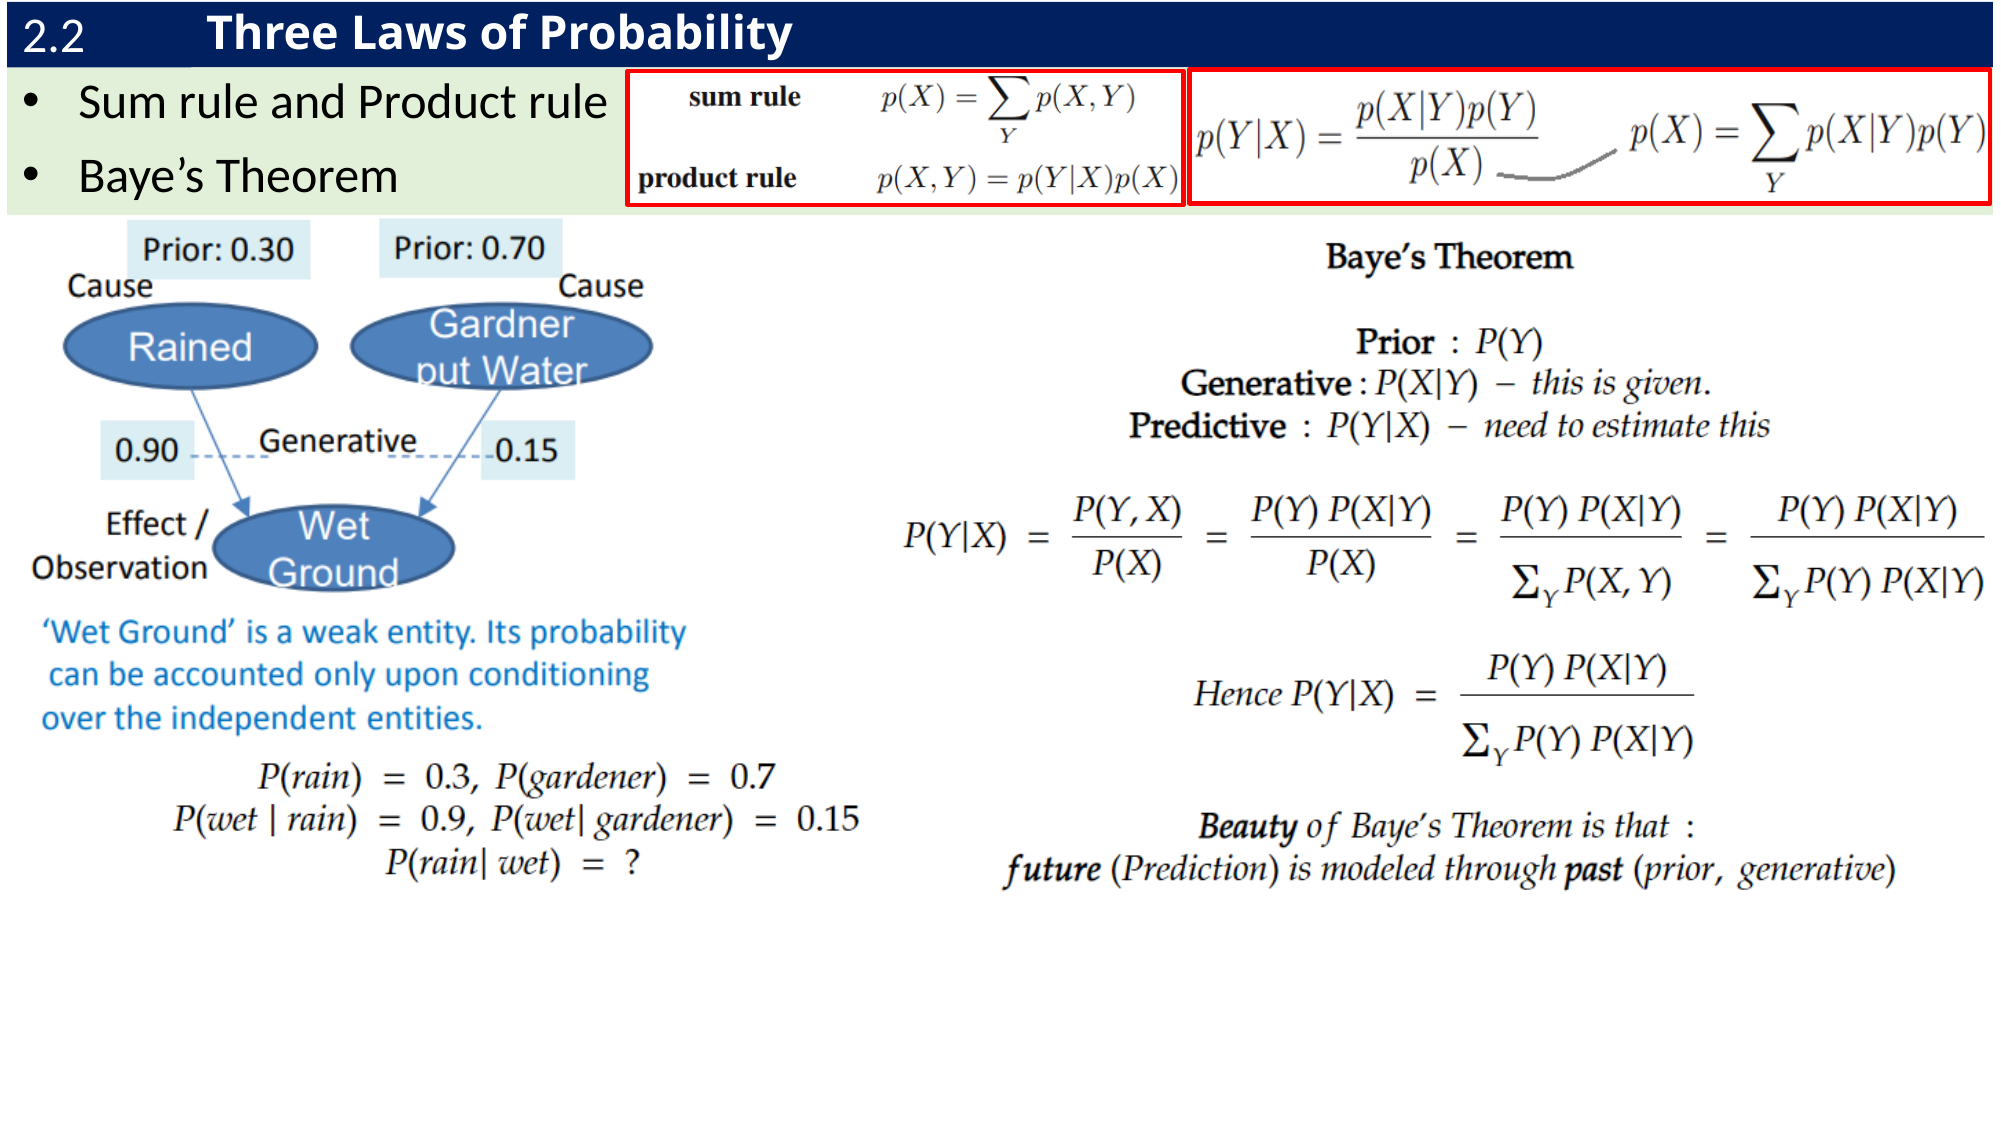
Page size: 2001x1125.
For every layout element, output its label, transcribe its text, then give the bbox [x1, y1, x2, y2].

list Sum rule and Product rule Baye’s Theorem [7, 67, 1993, 215]
title Three Laws of Probability [192, 1, 1993, 67]
list 2.2 [7, 1, 192, 68]
picture [1191, 71, 1988, 201]
picture [896, 224, 1993, 901]
picture [24, 73, 1182, 888]
